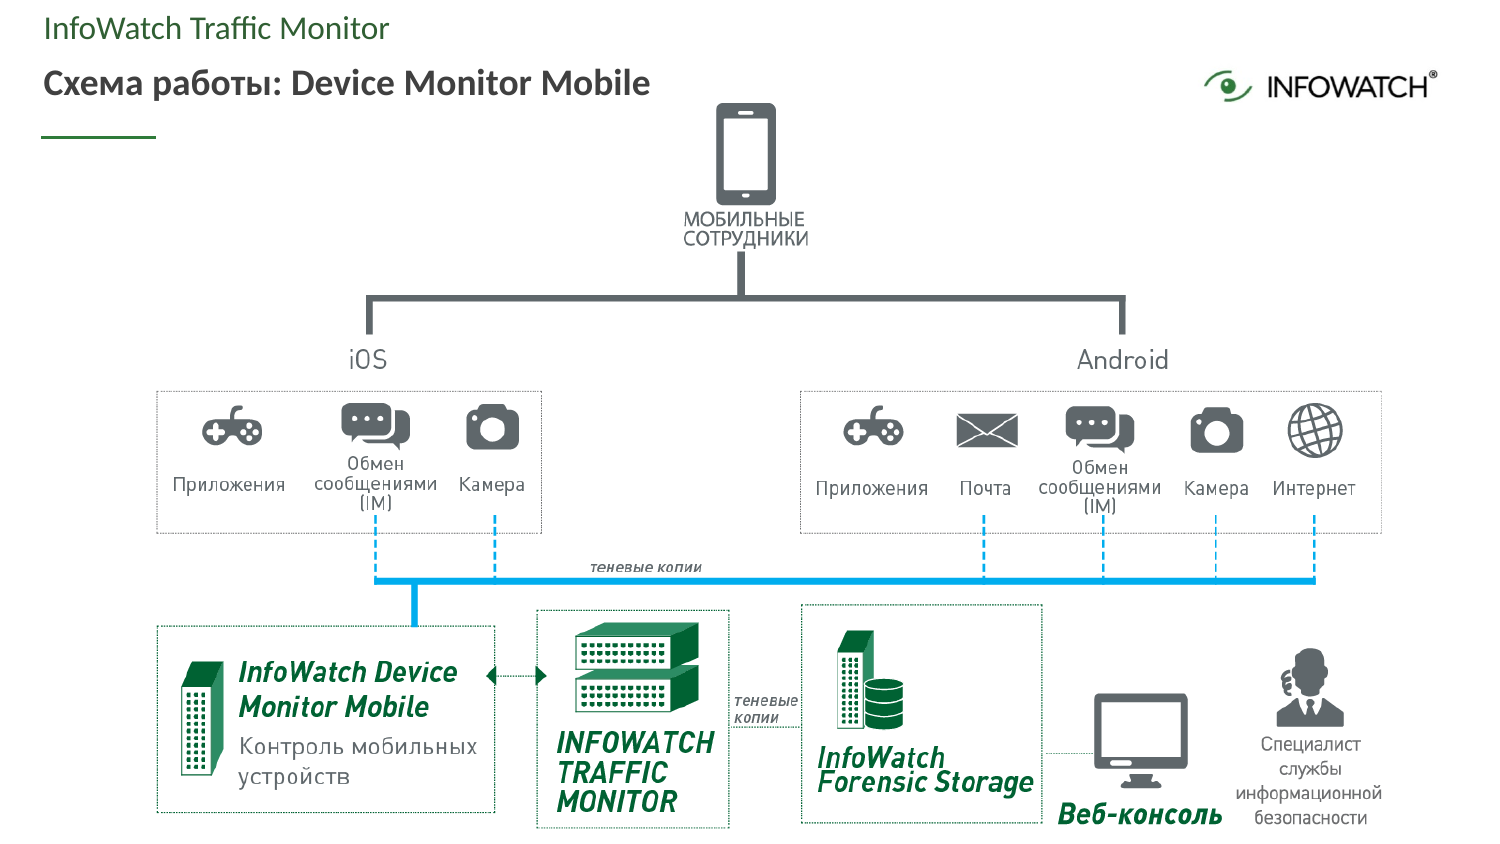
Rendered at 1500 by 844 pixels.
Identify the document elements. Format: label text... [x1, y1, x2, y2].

text_box Схема работы: Device Monitor Mobile [28, 5, 987, 111]
picture [156, 55, 1442, 829]
